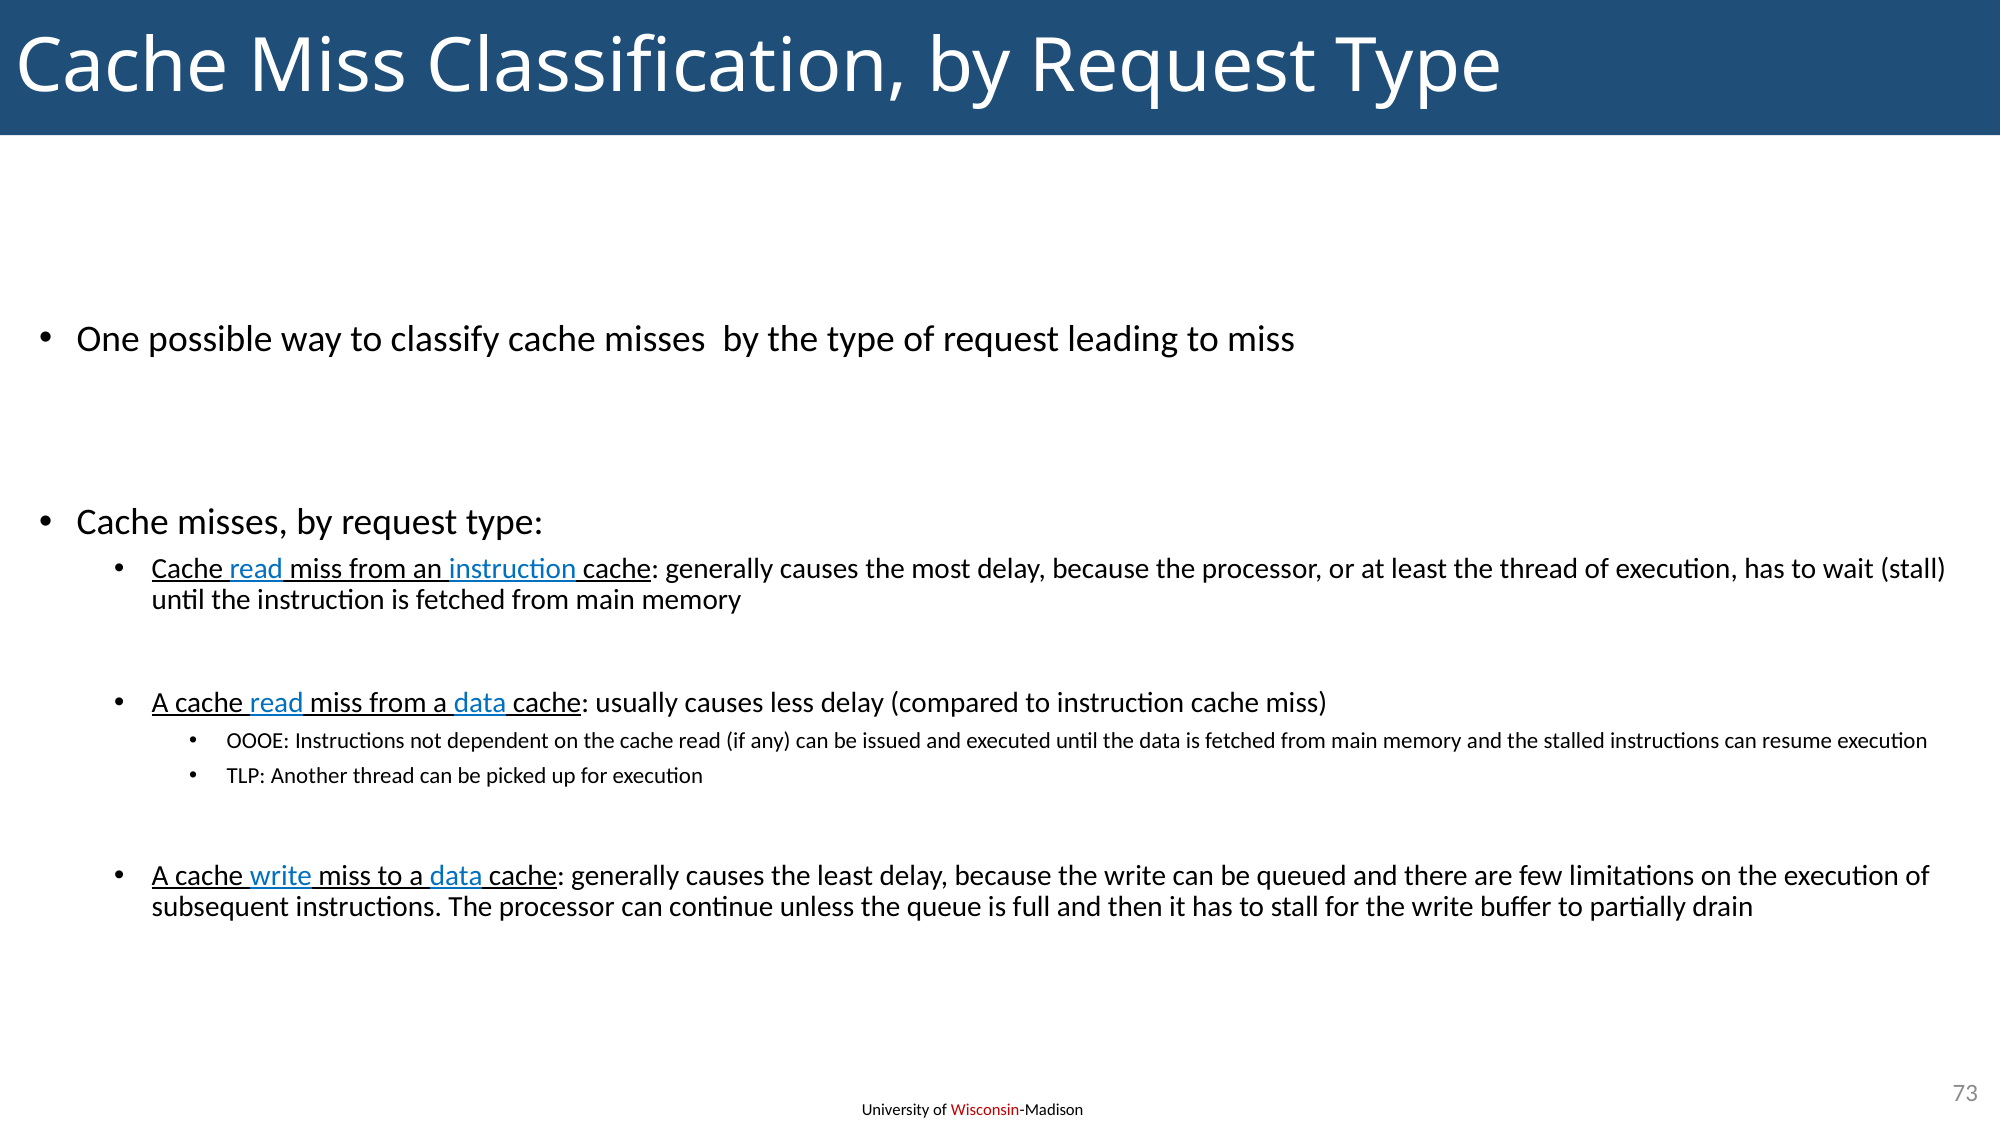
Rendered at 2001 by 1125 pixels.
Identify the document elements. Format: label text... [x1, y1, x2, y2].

title Cache Miss Classification, by Request Type [0, 0, 2000, 136]
slide_number 73 [1879, 1069, 1994, 1114]
